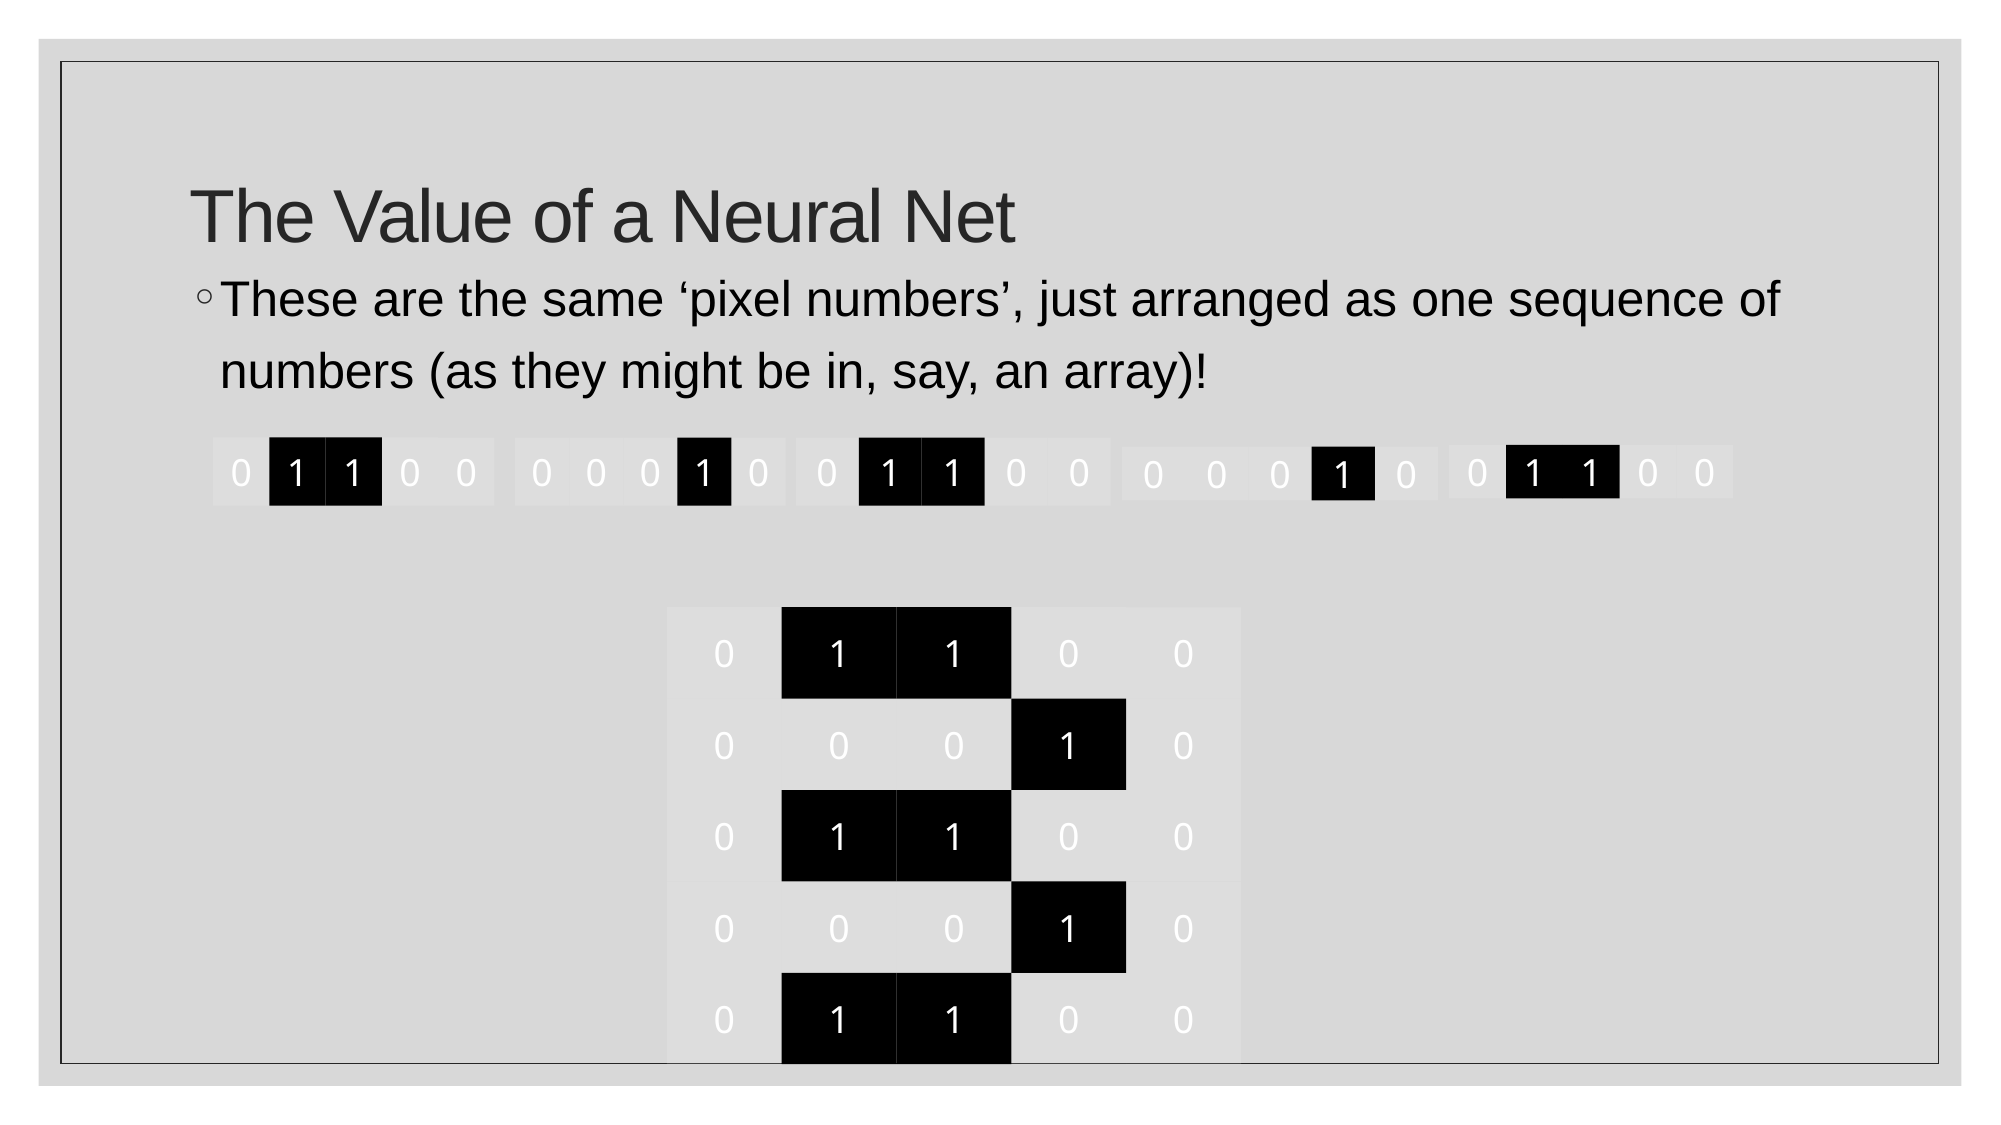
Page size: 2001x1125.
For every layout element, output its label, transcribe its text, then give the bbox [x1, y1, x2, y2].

list These are the same ‘pixel numbers’, just arranged as one sequence of numbers (as they might be in, say, an array)! [174, 246, 1825, 879]
title The Value of a Neural Net [174, 105, 1825, 246]
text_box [666, 607, 1242, 1065]
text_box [213, 437, 1734, 506]
